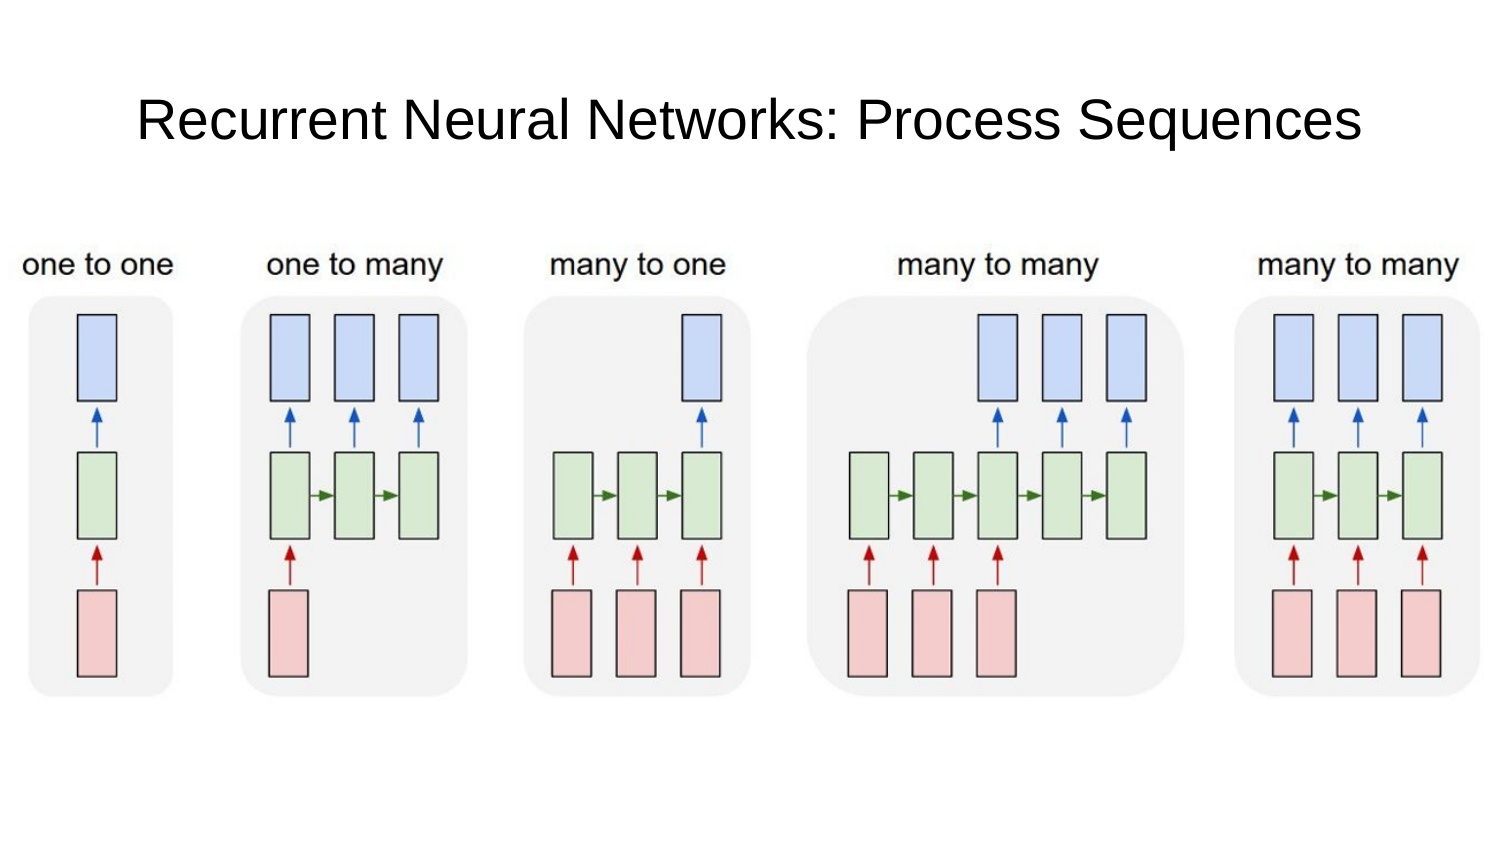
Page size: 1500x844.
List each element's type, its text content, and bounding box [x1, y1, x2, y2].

picture [0, 230, 1500, 709]
title Recurrent Neural Networks: Process Sequences [51, 72, 1449, 167]
